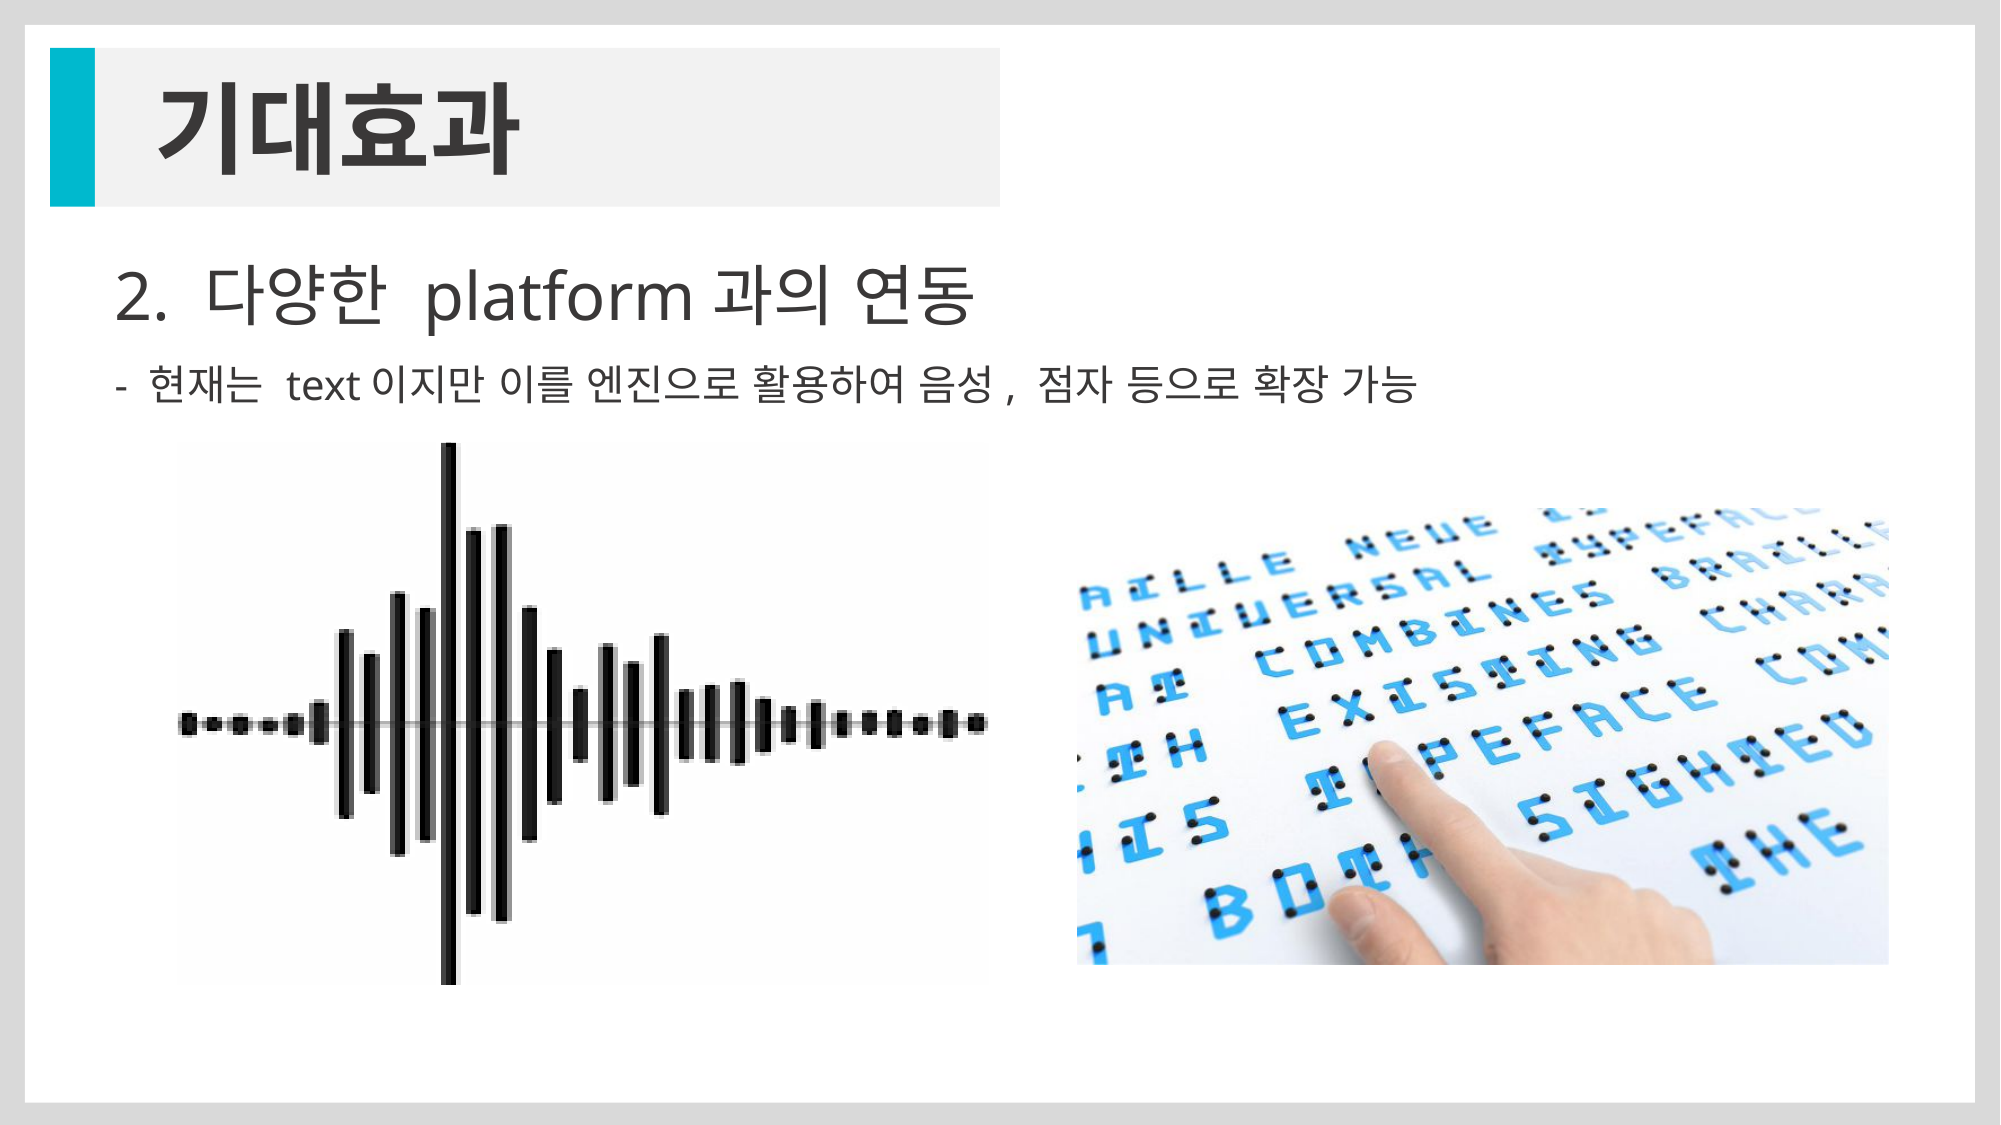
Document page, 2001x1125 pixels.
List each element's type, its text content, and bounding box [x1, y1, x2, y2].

picture [1077, 508, 1889, 965]
picture [177, 442, 989, 985]
text_box 2. 다양한 platform과의 연동 - 현재는 text이지만 이를 엔진으로 활용하여 음성, 점자 등으로 확장 가능 [99, 206, 1446, 417]
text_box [49, 47, 1001, 207]
